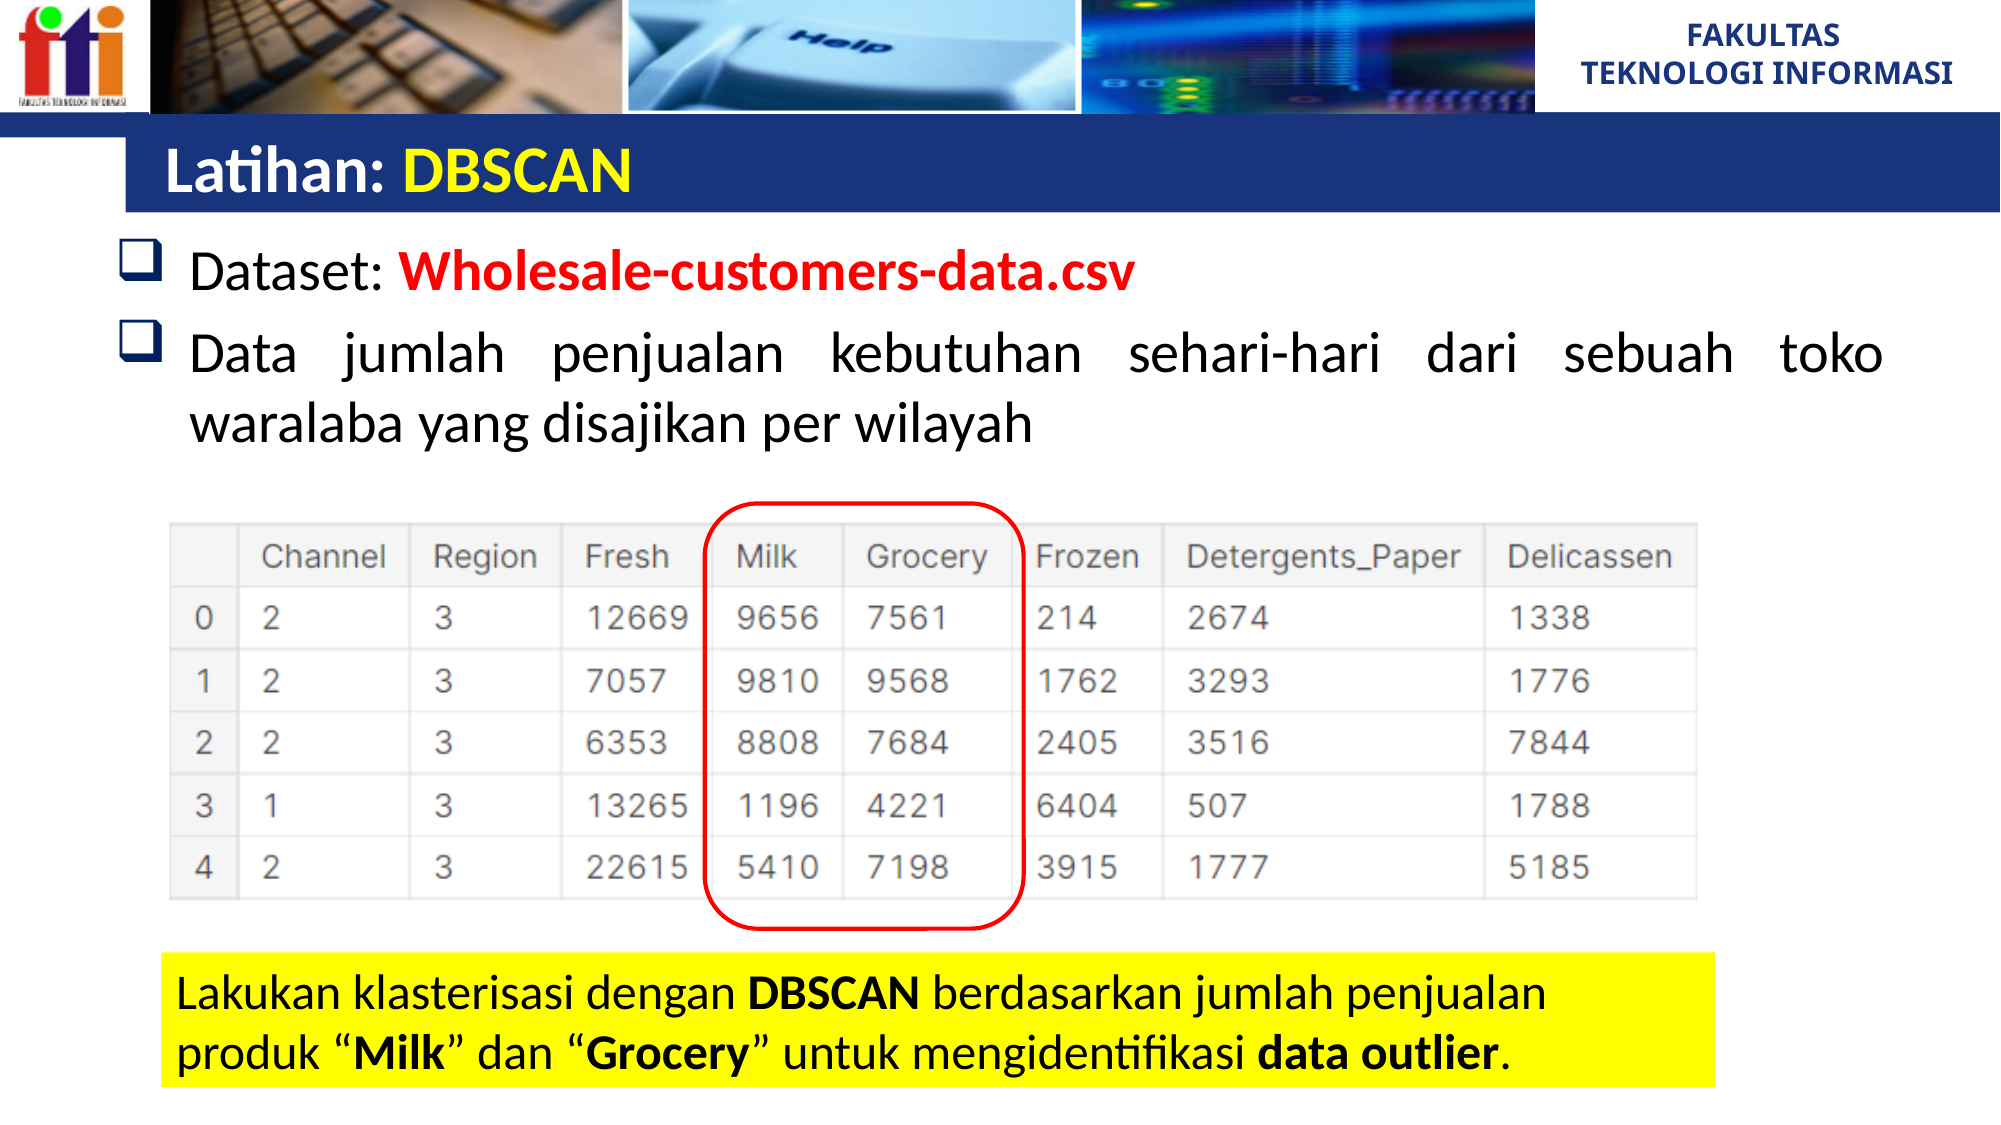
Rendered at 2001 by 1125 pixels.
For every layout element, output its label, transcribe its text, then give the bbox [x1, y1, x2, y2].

picture [149, 503, 1716, 918]
picture [149, 0, 1535, 114]
text_box Lakukan klasterisasi dengan DBSCAN berdasarkan jumlah penjualan produk “Milk” dan “Grocery” untuk mengidentifikasi data outlier. [161, 952, 1716, 1087]
picture [19, 6, 126, 106]
list Dataset: Wholesale-customers-data.csv Data jumlah penjualan kebutuhan sehari-hari dari sebuah toko waralaba yang disajikan per wilayah [99, 224, 1901, 1038]
title Latihan: DBSCAN [149, 119, 1934, 213]
